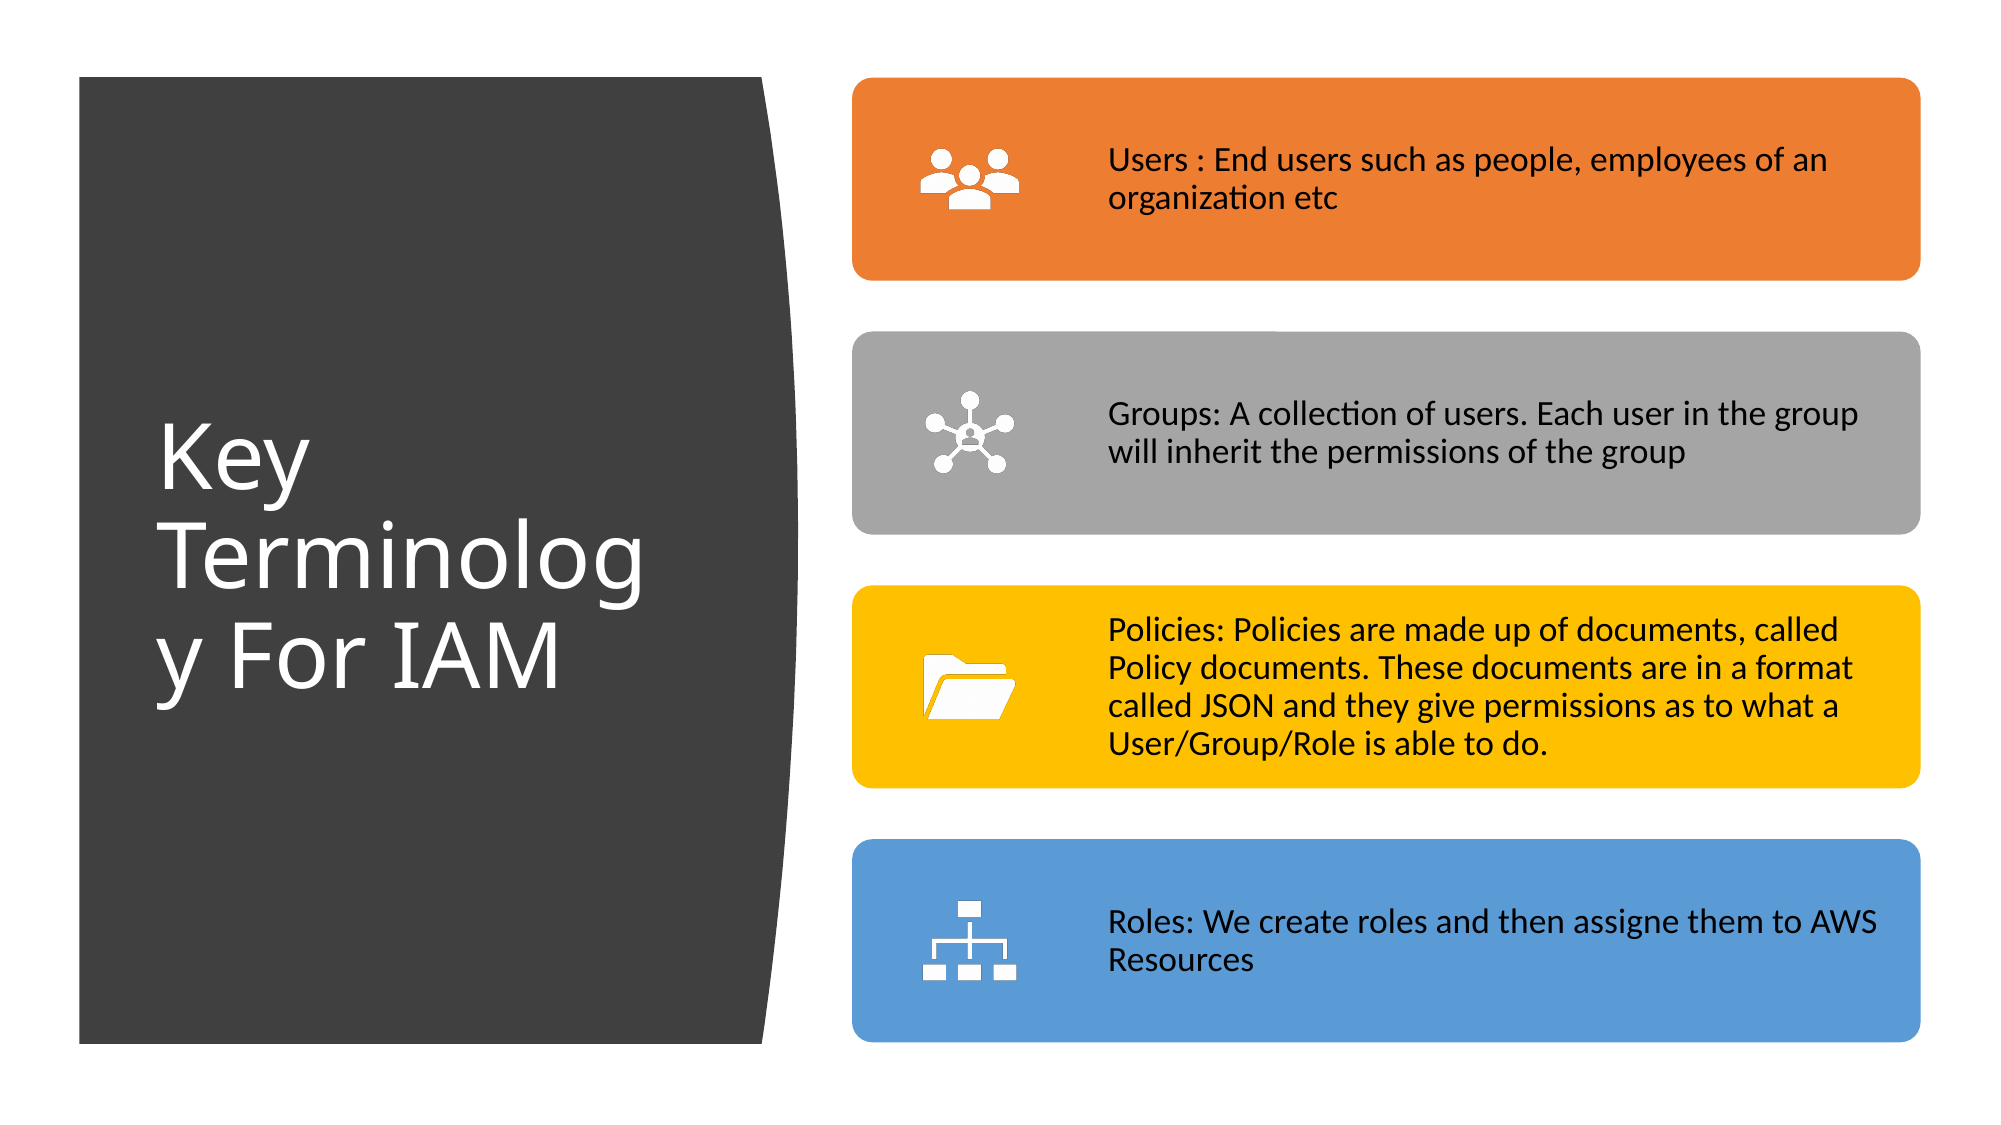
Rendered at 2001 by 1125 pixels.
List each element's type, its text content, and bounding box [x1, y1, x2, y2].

title Key Terminology For IAM [141, 166, 702, 953]
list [852, 77, 1921, 1043]
text_box [78, 76, 800, 1045]
